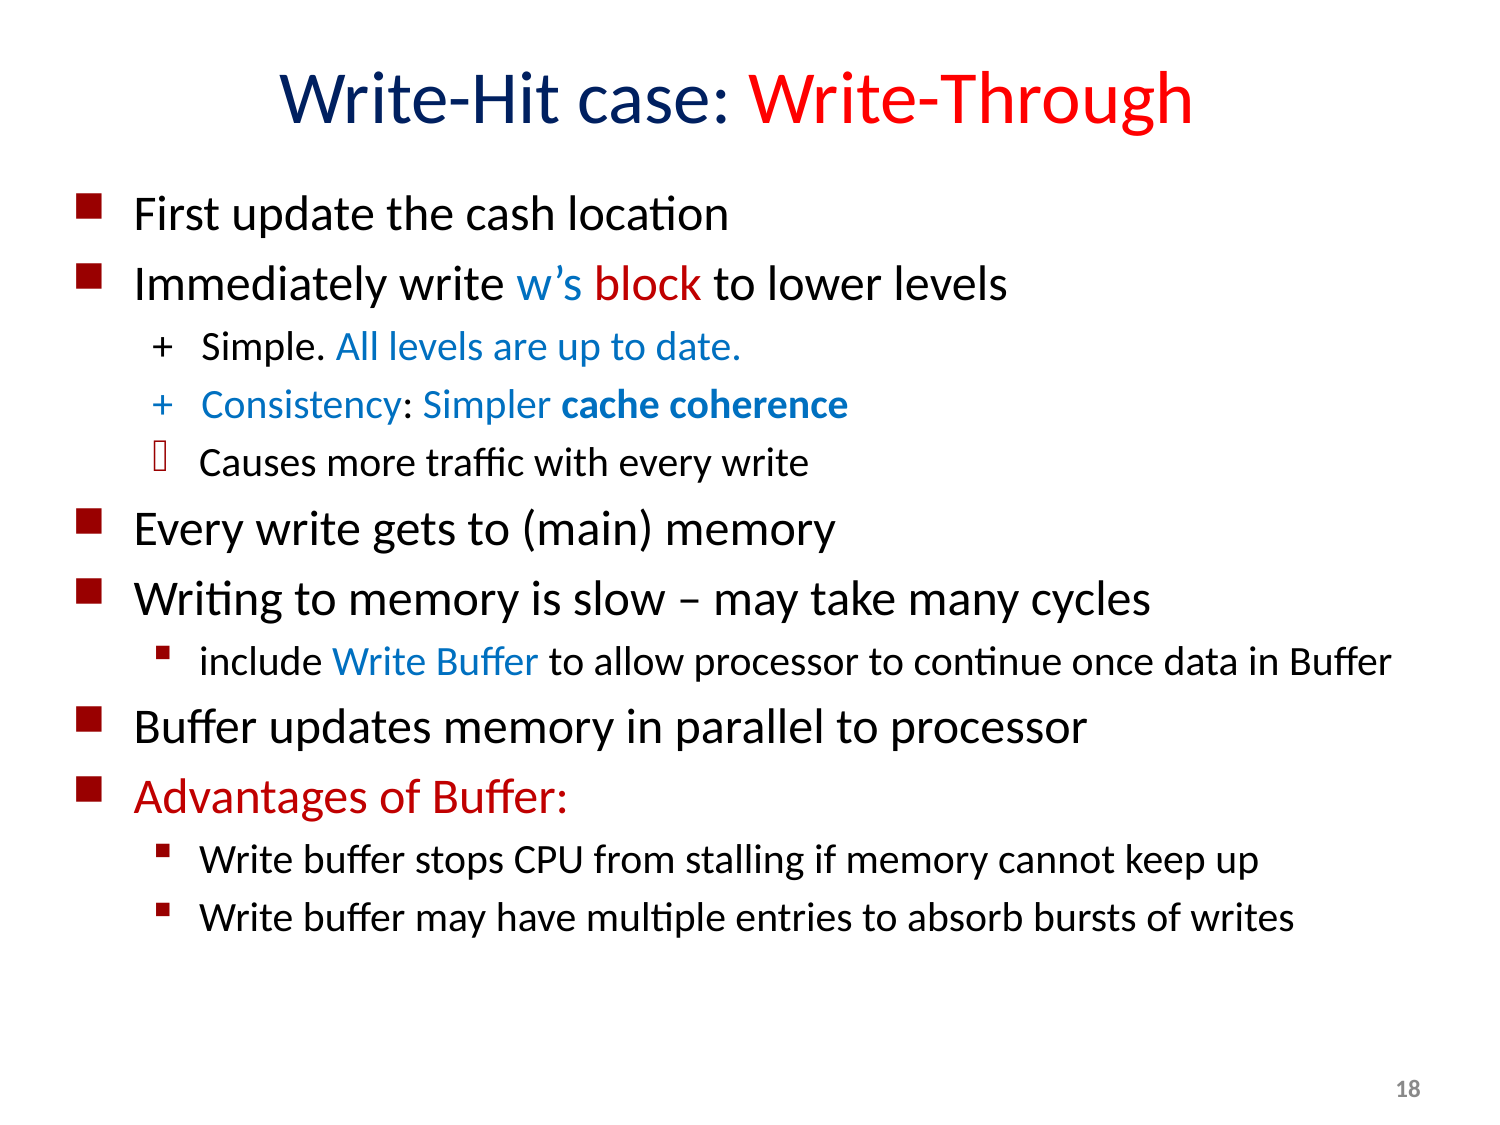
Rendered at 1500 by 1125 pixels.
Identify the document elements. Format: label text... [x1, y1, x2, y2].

title Write-Hit case: Write-Through [63, 30, 1412, 156]
list First update the cash location Immediately write w’s block to lower levels + Simple. All levels are up to date. + Consistency: Simpler cache coherence Causes more traffic with every write Every write gets to (main) memory Writing to memory is slow – may take many cycles include Write Buffer to allow processor to continue once data in Buffer Buffer updates memory in parallel to processor Advantages of Buffer: Write buffer stops CPU from stalling if memory cannot keep up Write buffer may have multiple entries to absorb bursts of writes [62, 172, 1409, 1024]
